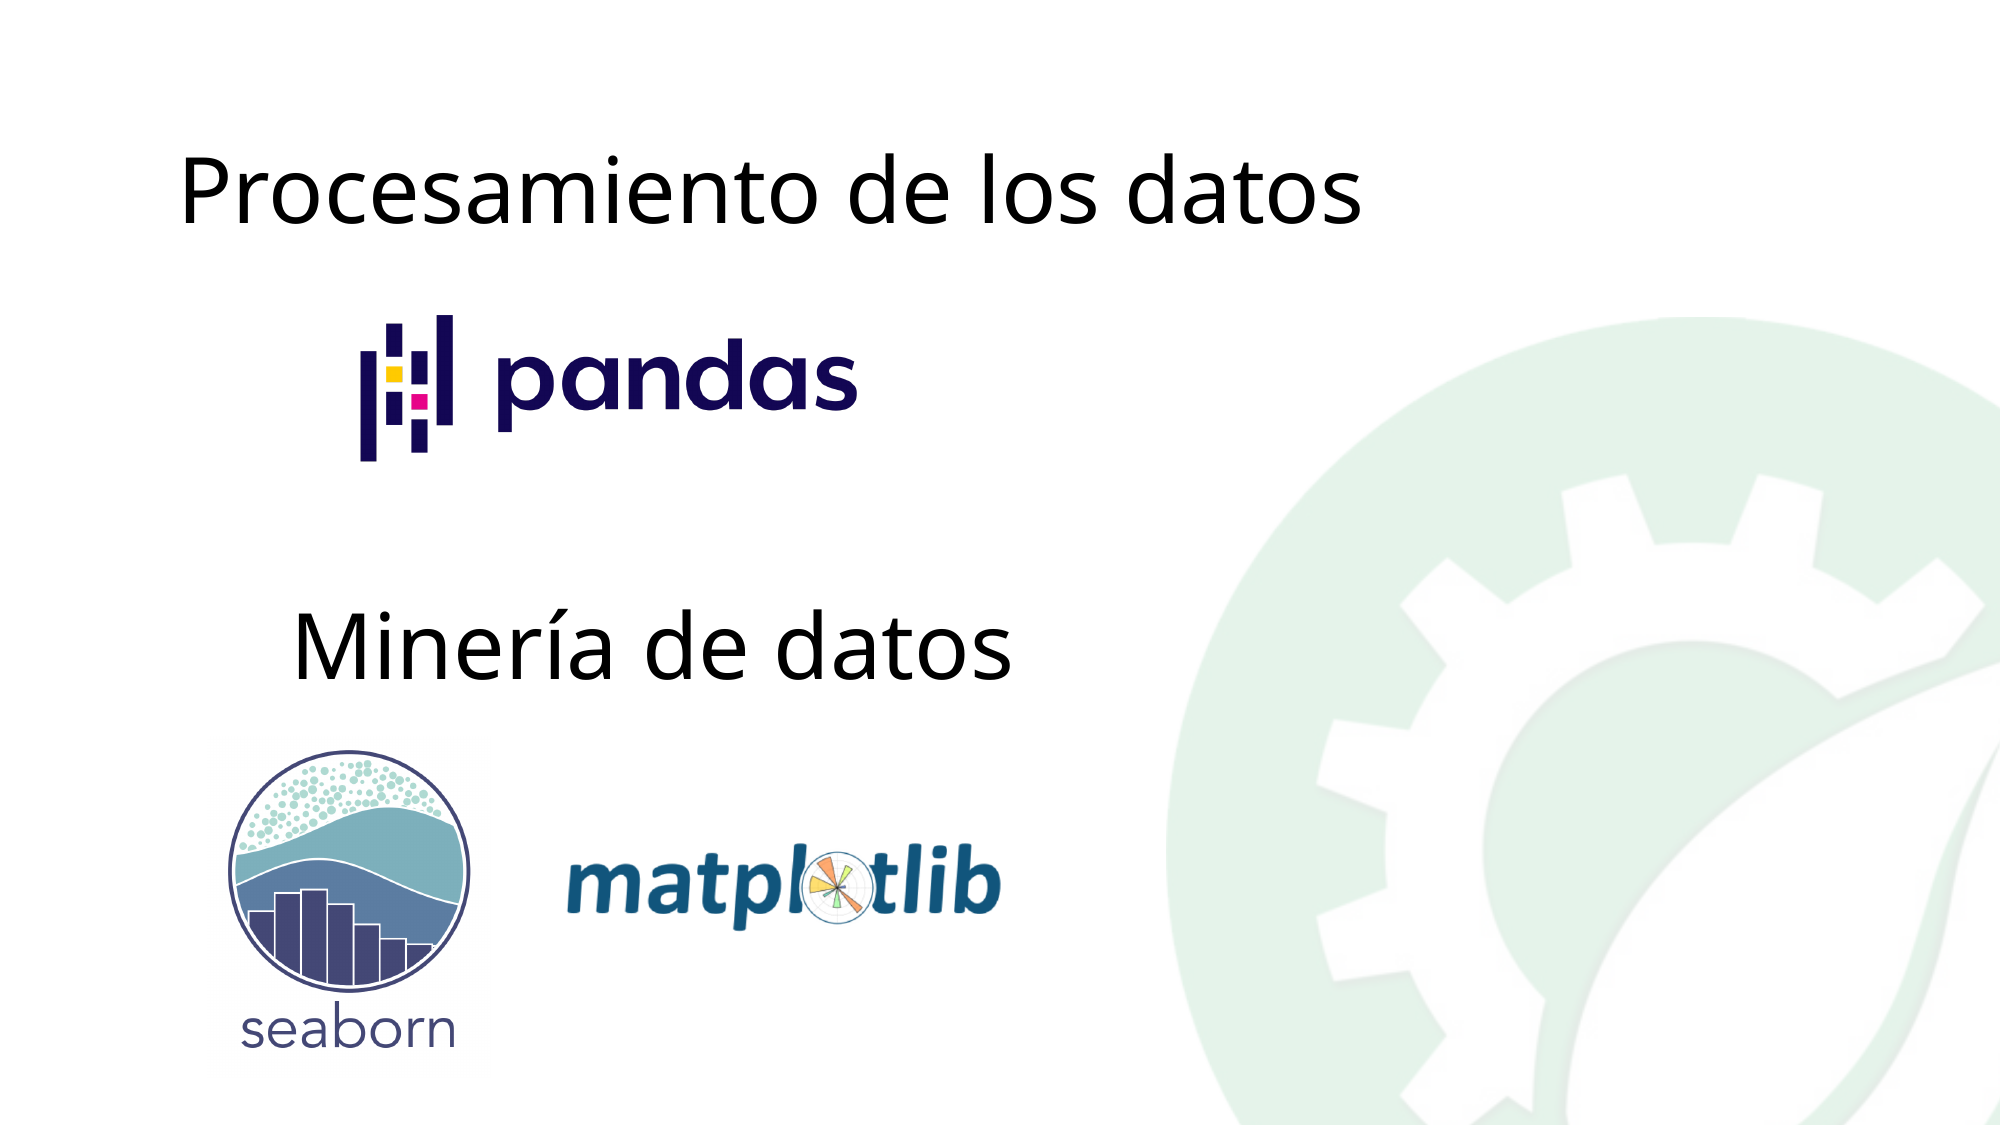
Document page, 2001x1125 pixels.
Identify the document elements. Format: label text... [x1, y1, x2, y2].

picture [207, 736, 491, 1078]
title Minería de datos [275, 540, 1166, 759]
picture [548, 765, 1025, 1004]
picture [336, 278, 881, 498]
text_box Procesamiento de los datos [162, 84, 1888, 303]
picture [1166, 317, 2000, 1125]
